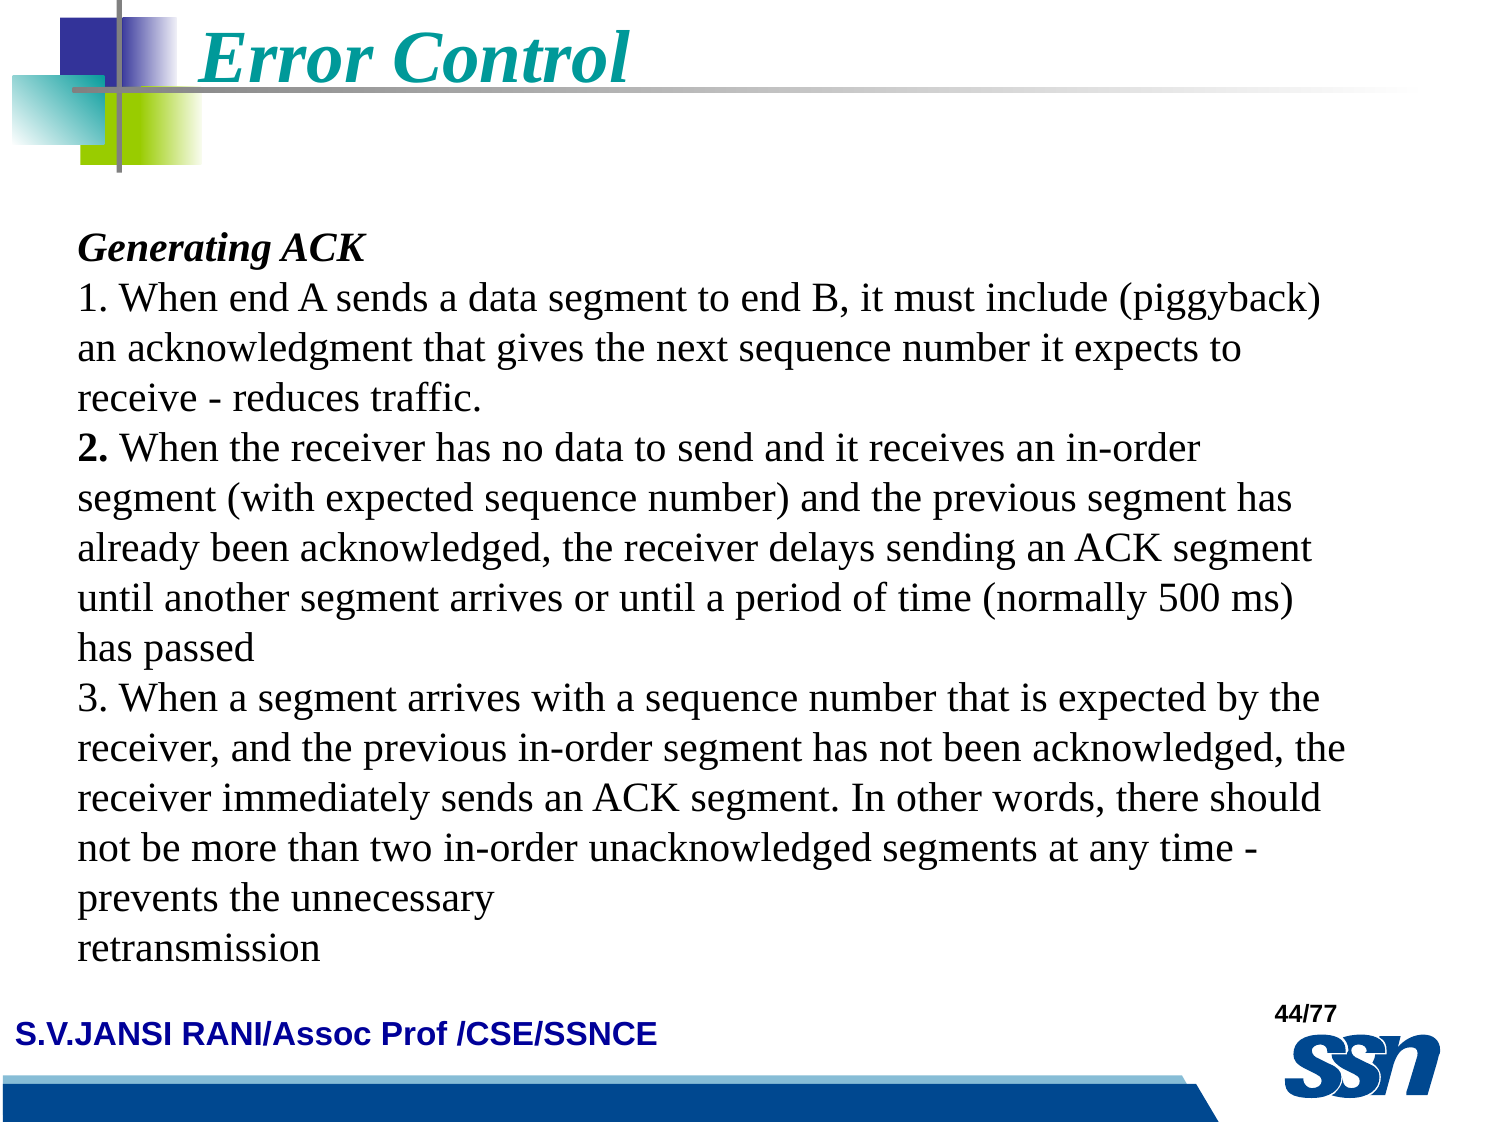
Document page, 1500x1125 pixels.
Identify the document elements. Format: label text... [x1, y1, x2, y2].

text_box [646, 87, 1423, 93]
text_box Error Control [183, 0, 646, 105]
text_box [12, 75, 105, 145]
text_box [116, 0, 122, 87]
text_box [122, 17, 177, 86]
text_box [141, 93, 202, 165]
text_box [116, 93, 122, 173]
text_box [122, 93, 141, 165]
text_box Generating ACK 1. When end A sends a data segment to end B, it must include (piggyback) an acknowledgment that gives the next sequence number it expects to receive - reduces traffic. 2. When the receiver has no data to send and it receives an in-order segment (with expected sequence number) and the previous segment has already been acknowledged, the receiver delays sending an ACK segment until another segment arrives or until a period of time (normally 500 ms) has passed 3. When a segment arrives with a sequence number that is expected by the receiver, and the previous in-order segment has not been acknowledged, the receiver immediately sends an ACK segment. In other words, there should not be more than two in-order unacknowledged segments at any time -prevents the unnecessary retransmission [62, 212, 1363, 978]
text_box [72, 87, 183, 93]
text_box [60, 17, 116, 86]
text_box [80, 93, 116, 165]
